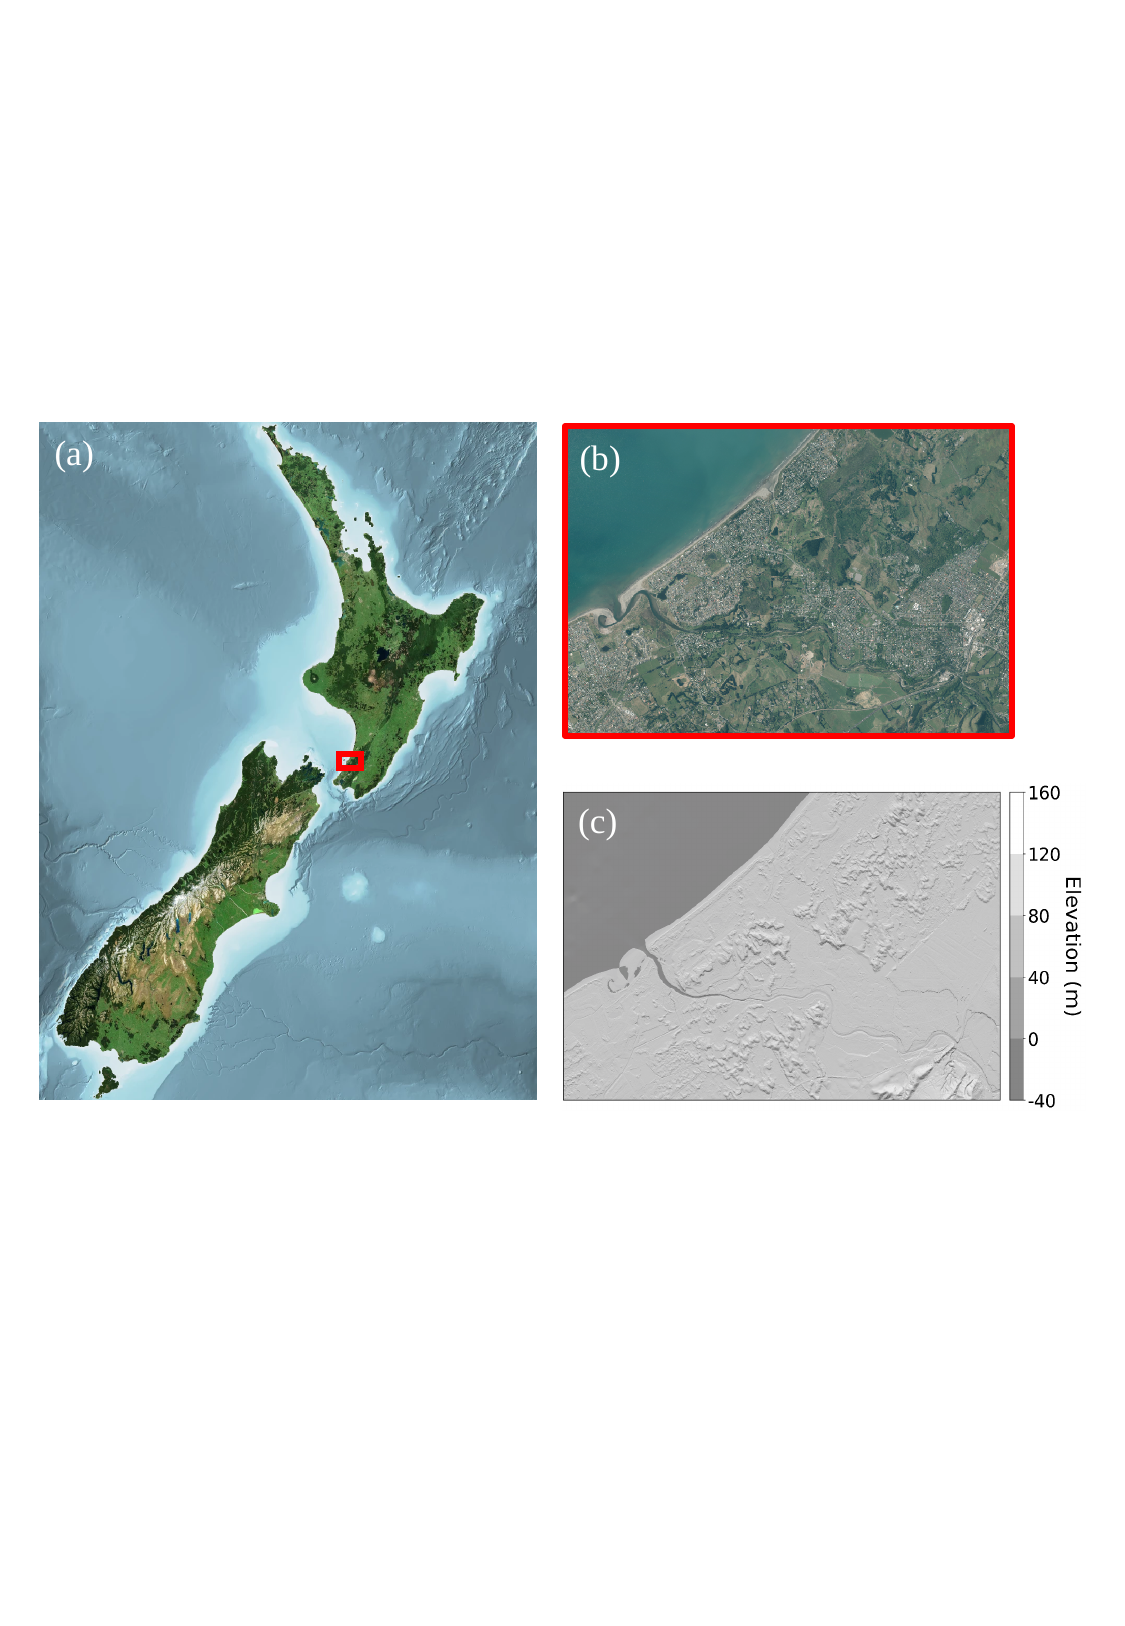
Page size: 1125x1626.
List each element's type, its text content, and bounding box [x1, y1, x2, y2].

picture [39, 422, 537, 1100]
picture [562, 783, 1086, 1111]
picture [568, 429, 1009, 733]
text_box (b) [564, 427, 637, 485]
